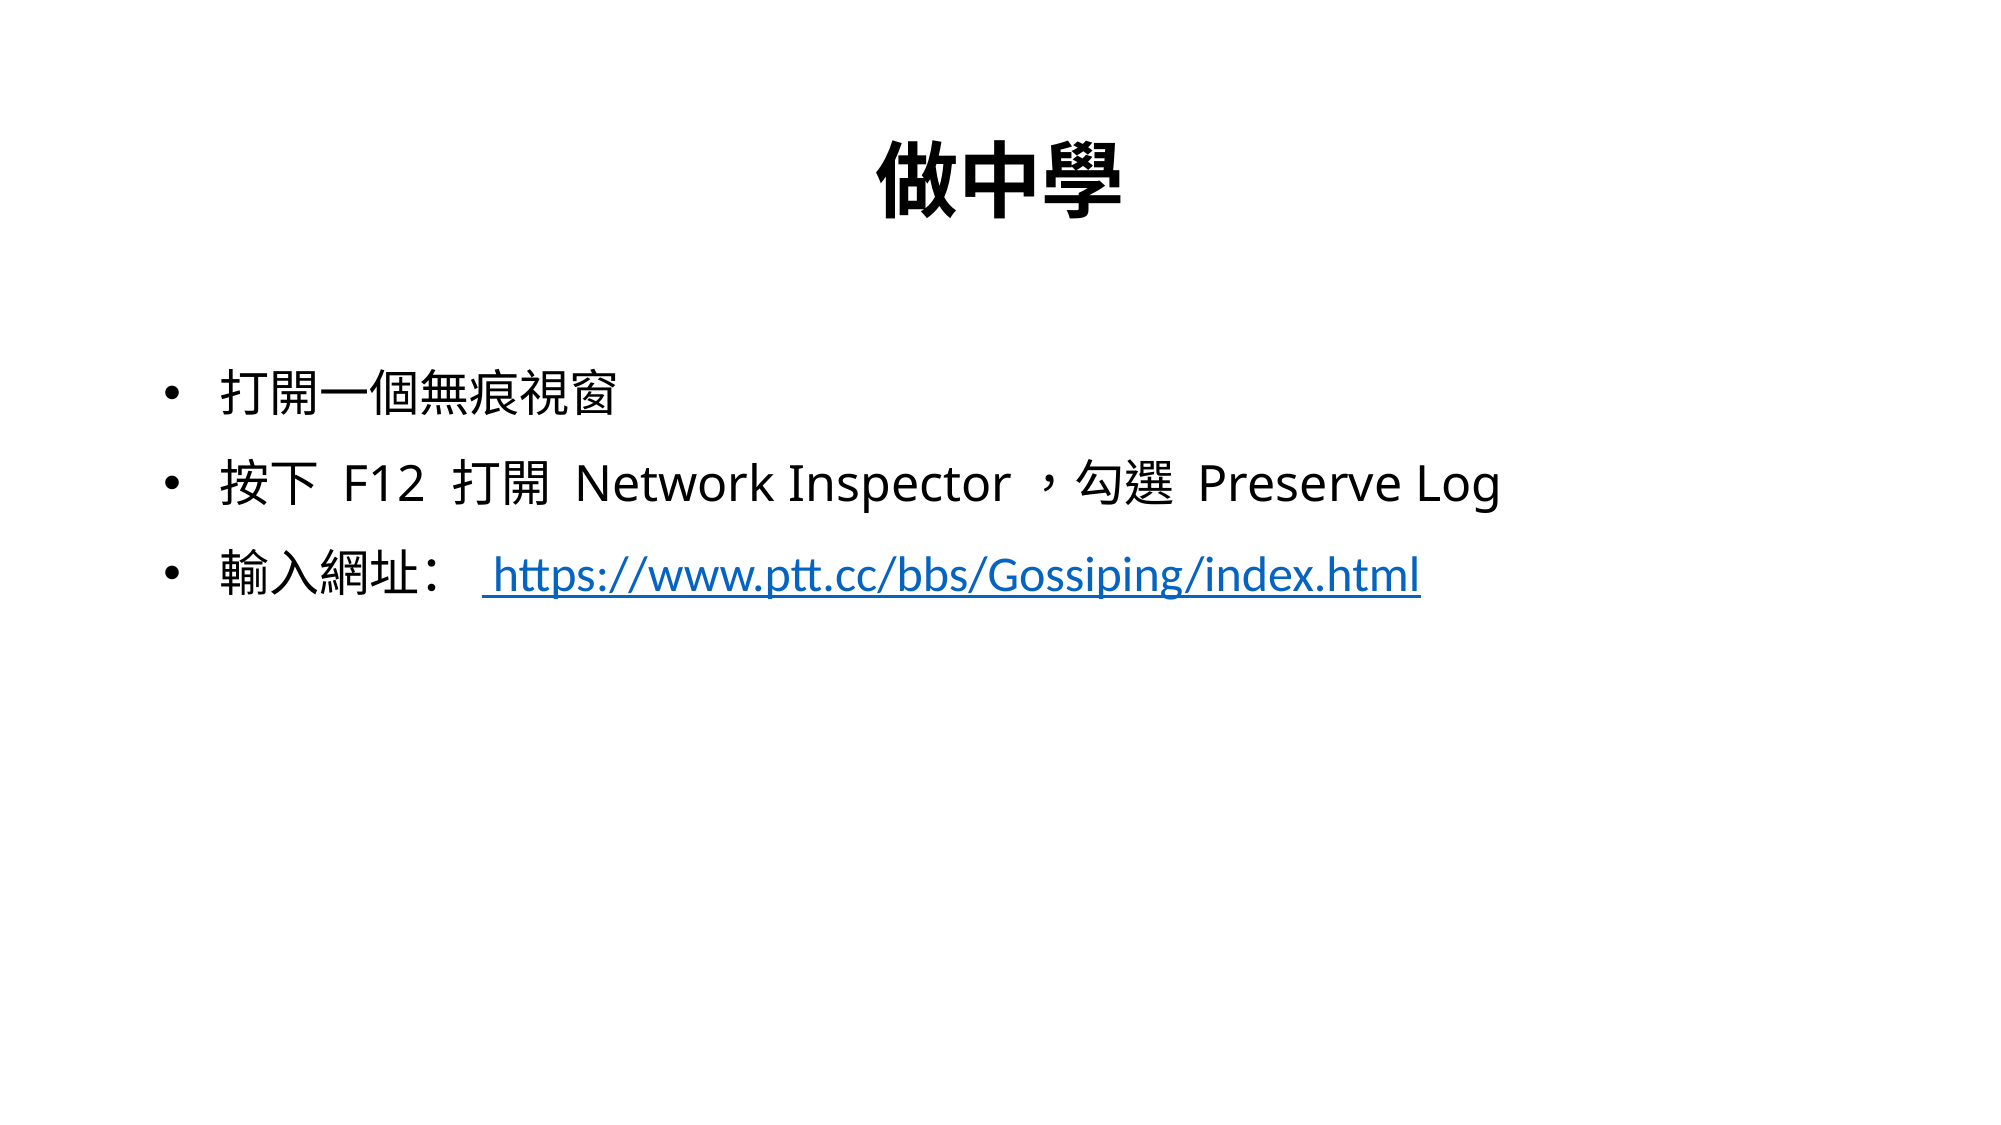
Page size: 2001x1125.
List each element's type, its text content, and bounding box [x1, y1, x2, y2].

text_box 打開一個無痕視窗 按下 F12 打開 Network Inspector，勾選 Preserve Log 輸入網址： https://www.ptt.cc/bbs/Gossiping/index.html [148, 324, 1518, 610]
text_box 做中學 [860, 121, 1140, 236]
